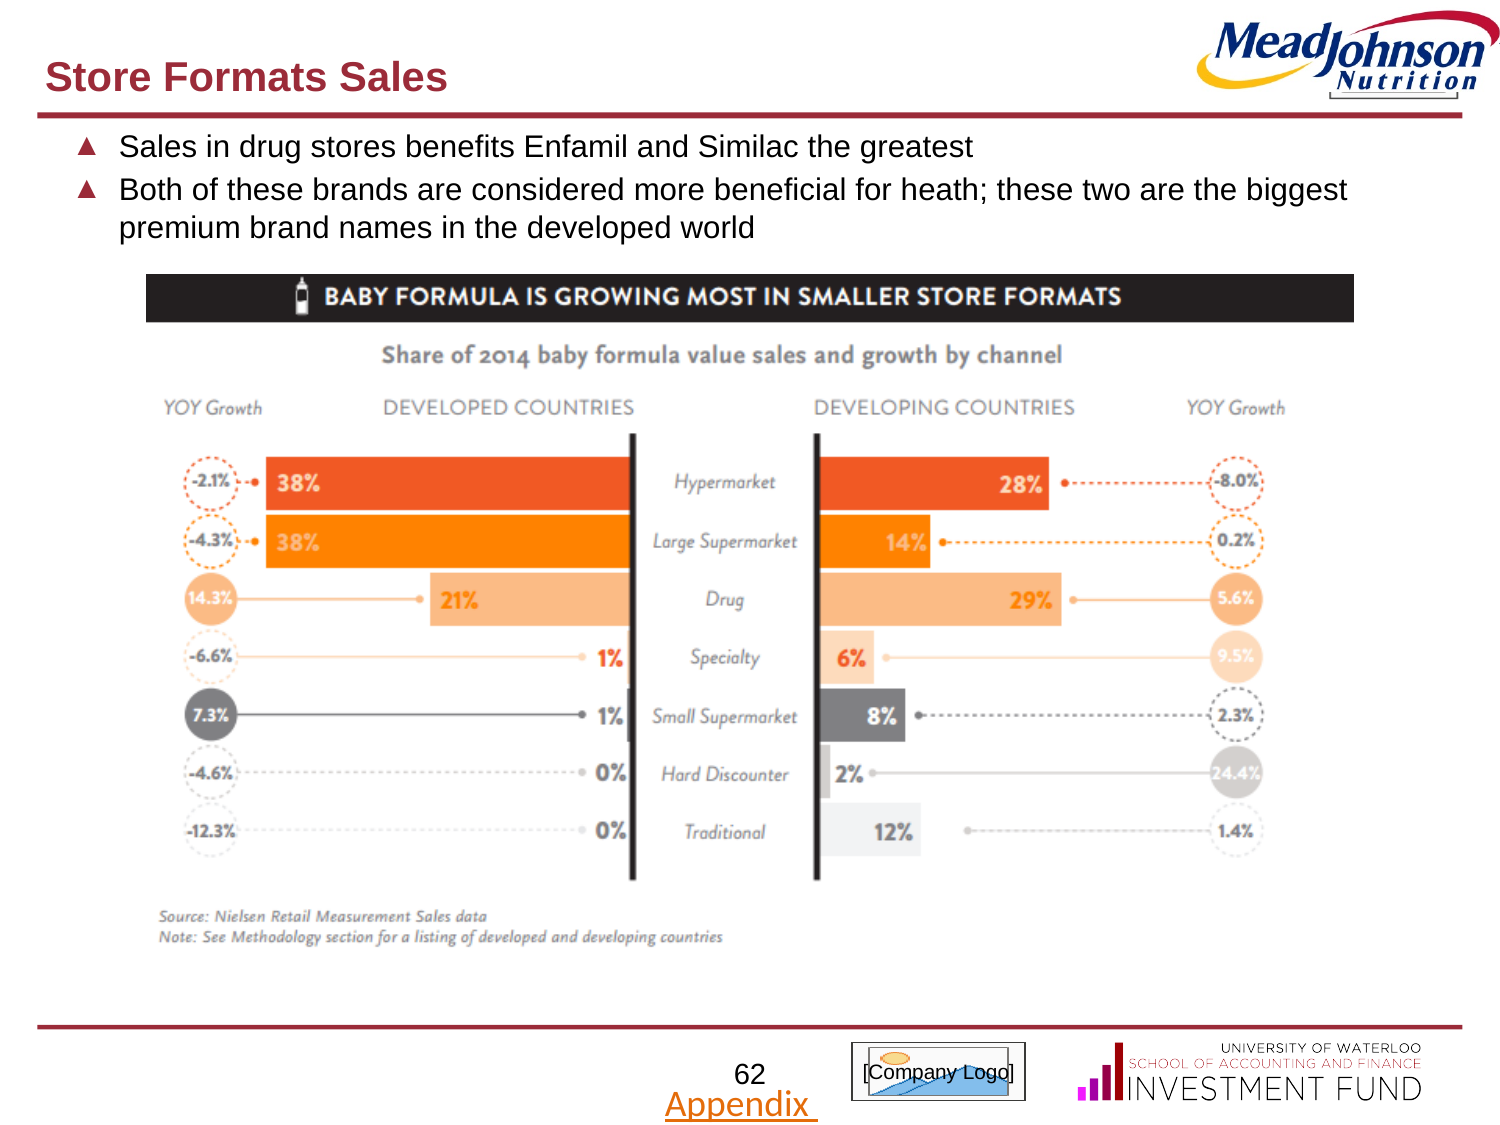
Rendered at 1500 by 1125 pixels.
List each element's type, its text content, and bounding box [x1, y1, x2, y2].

text_box Appendix [650, 1071, 850, 1125]
picture [1195, 6, 1500, 103]
list Sales in drug stores benefits Enfamil and Similac the greatest Both of these brands are considered more beneficial for heath; these two are the biggest premium brand names in the developed world [37, 118, 1463, 275]
picture [844, 1039, 1033, 1103]
picture [1074, 1039, 1425, 1103]
picture [145, 274, 1355, 980]
title Store Formats Sales [37, 37, 1463, 113]
slide_number 62 [697, 1042, 803, 1071]
